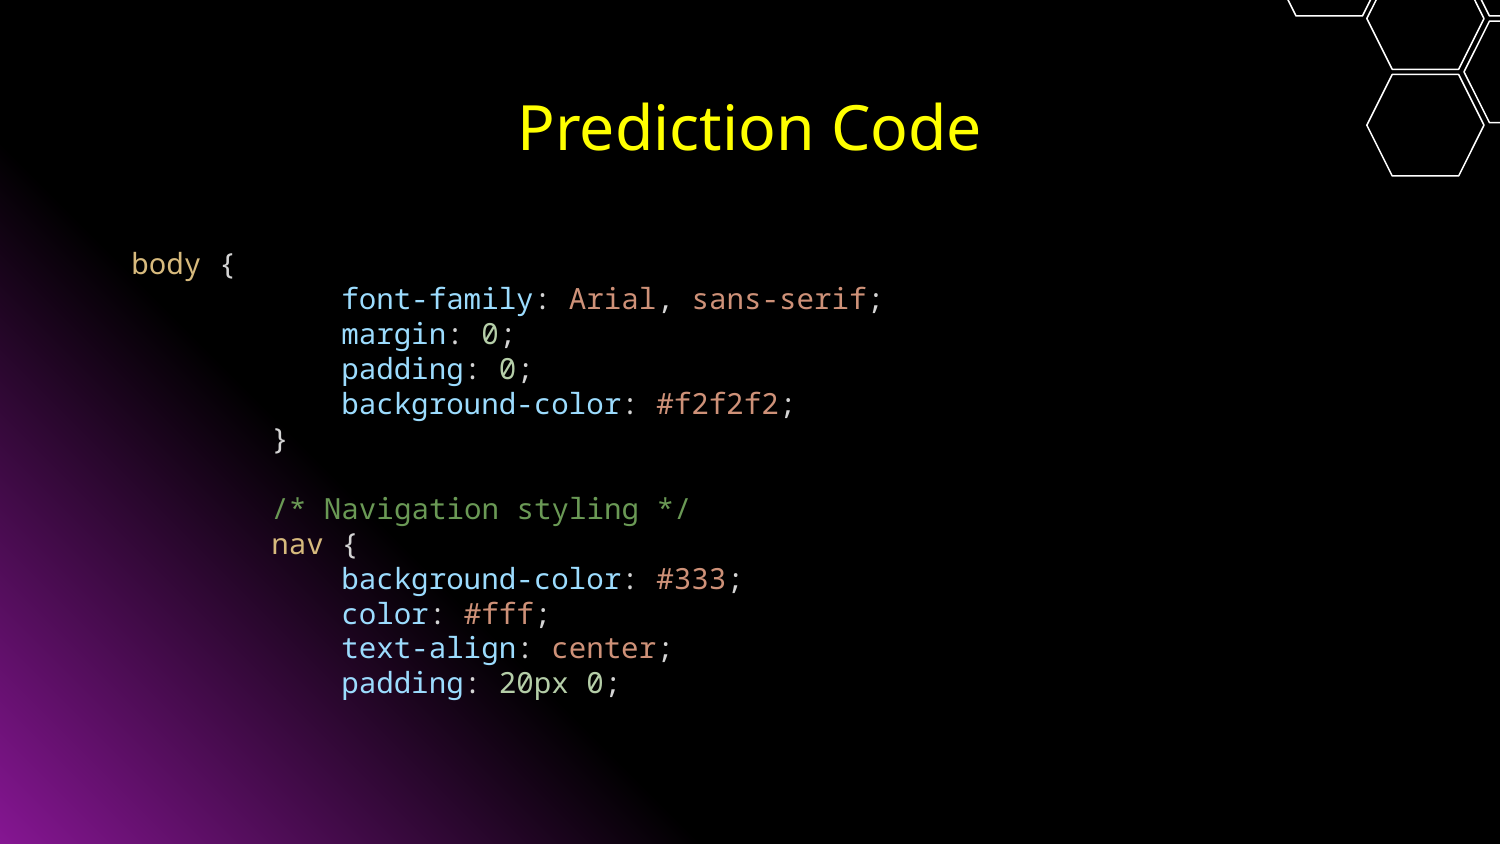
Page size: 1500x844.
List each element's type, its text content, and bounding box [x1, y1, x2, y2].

text_box body { font-family: Arial, sans-serif; margin: 0; padding: 0; background-color: #f2f2f2; } /* Navigation styling */ nav { background-color: #333; color: #fff; text-align: center; padding: 20px 0; [116, 237, 1500, 738]
title Prediction Code [118, 72, 1382, 167]
